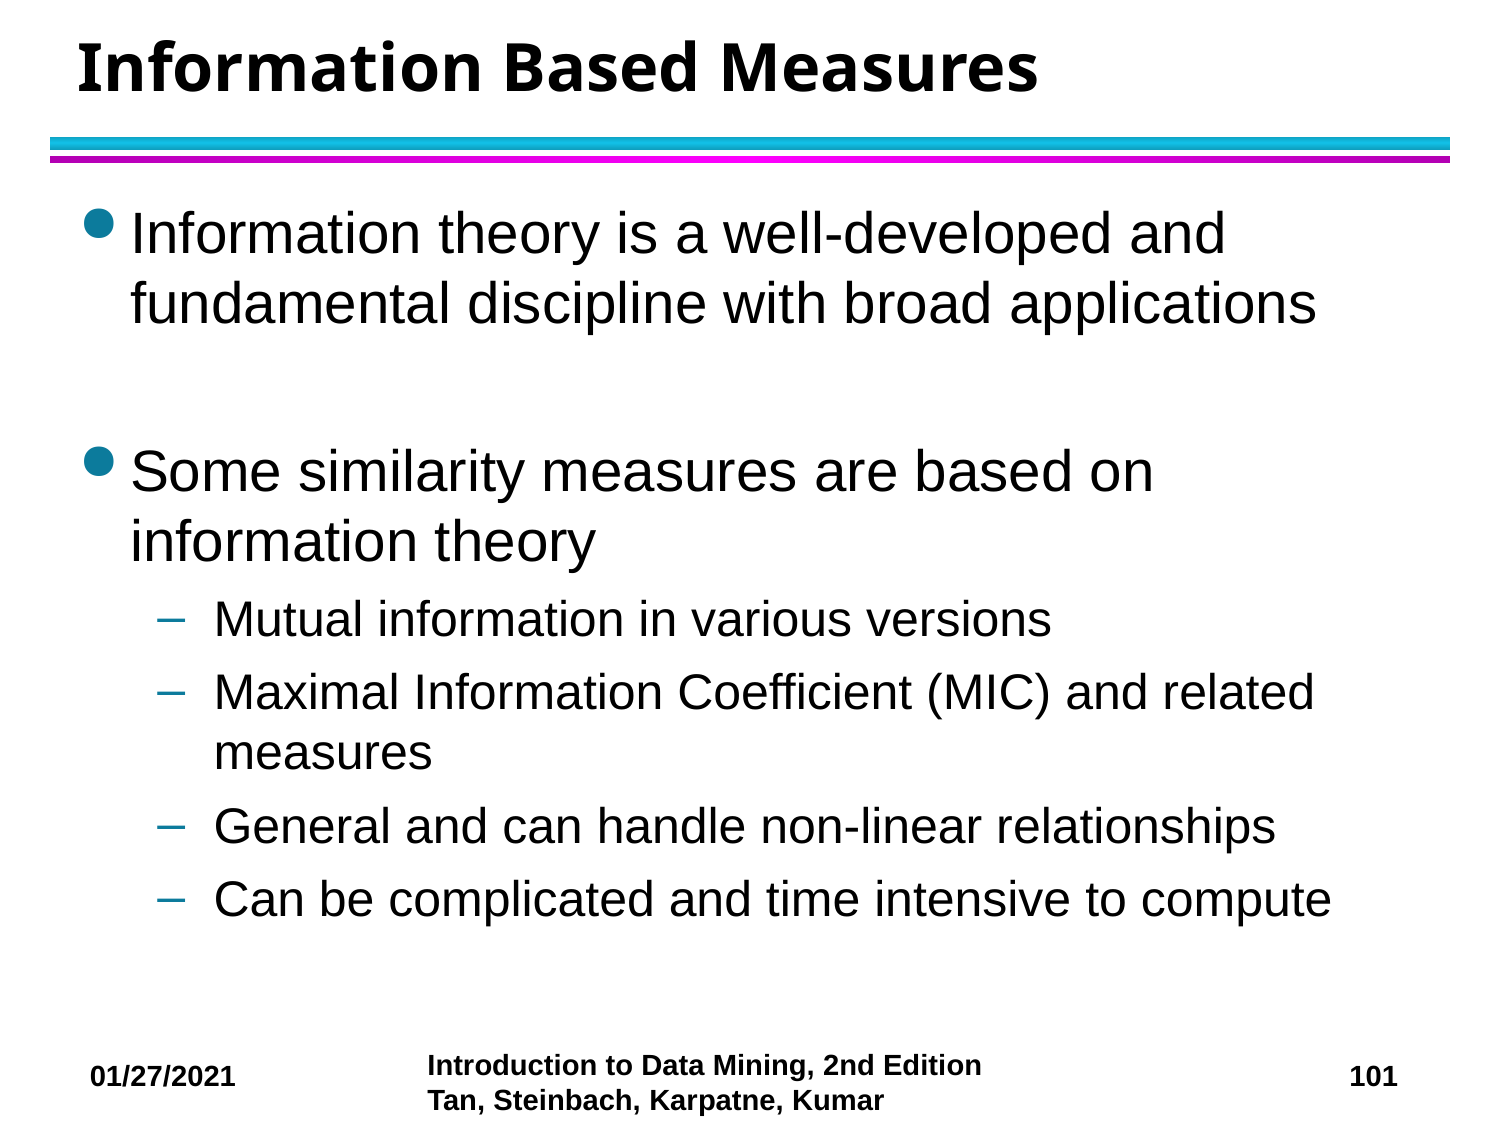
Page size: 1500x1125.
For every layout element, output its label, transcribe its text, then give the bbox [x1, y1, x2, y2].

list Information theory is a well-developed and fundamental discipline with broad applications Some similarity measures are based on information theory Mutual information in various versions Maximal Information Coefficient (MIC) and related measures General and can handle non-linear relationships Can be complicated and time intensive to compute [67, 187, 1432, 1038]
title Information Based Measures [62, 24, 1421, 113]
